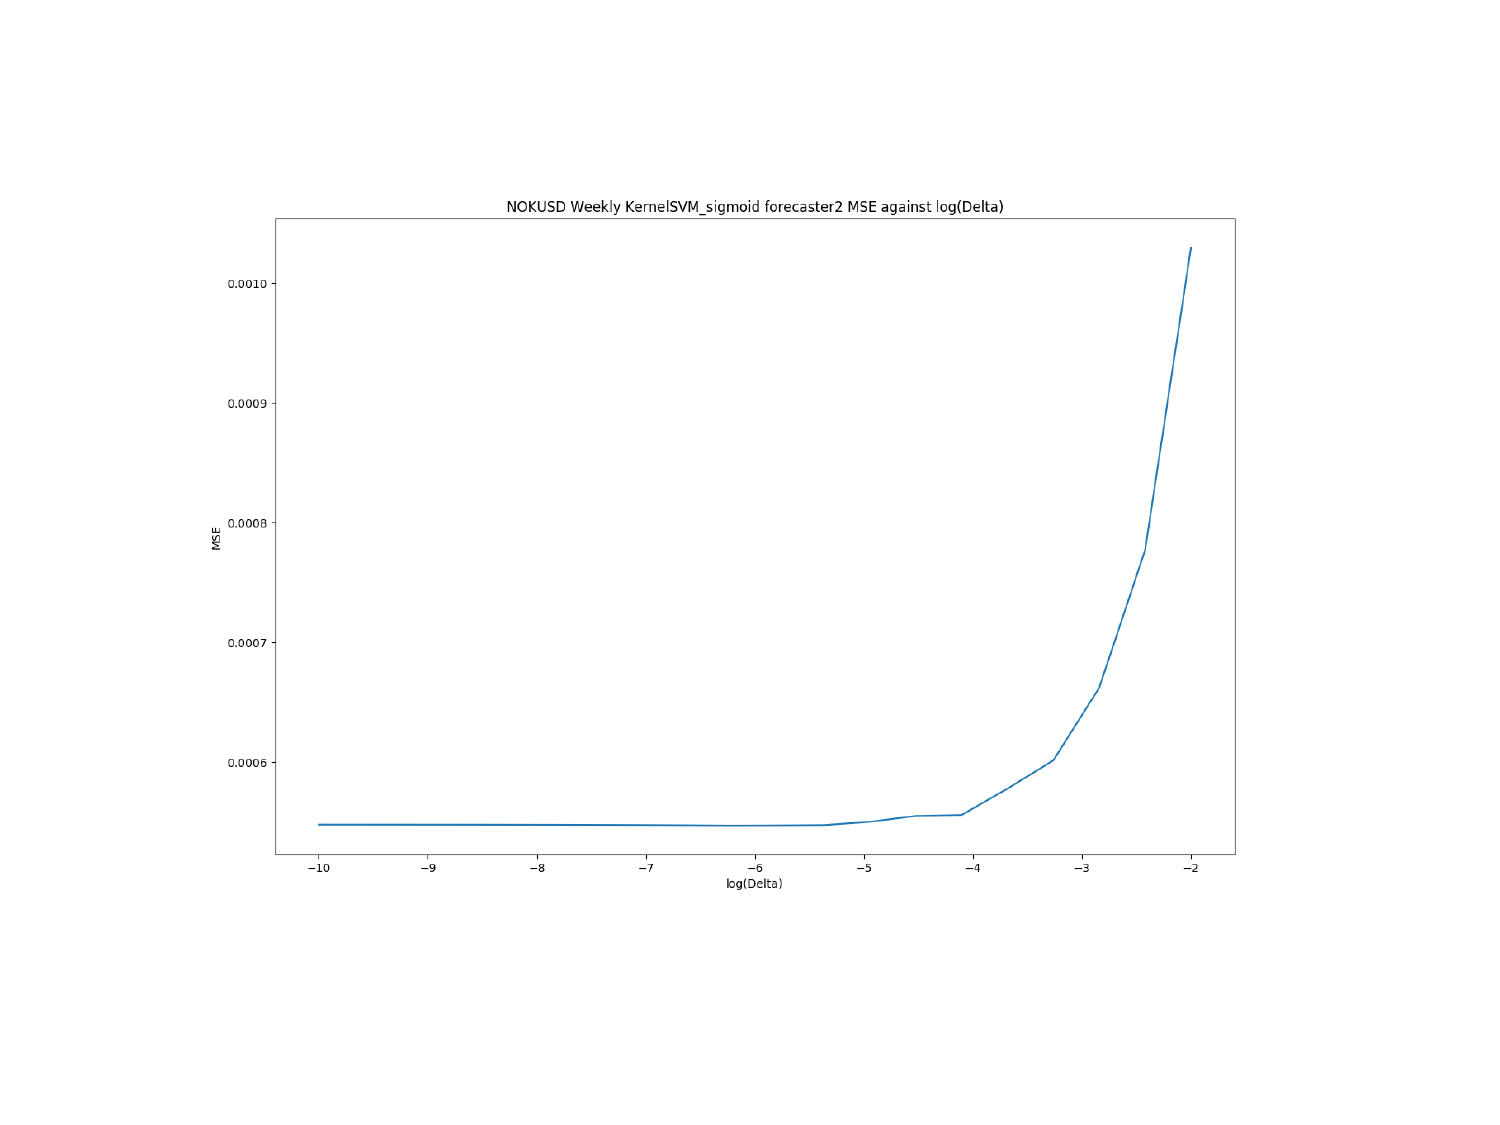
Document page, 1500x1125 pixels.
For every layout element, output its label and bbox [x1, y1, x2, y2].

picture [119, 119, 1358, 946]
